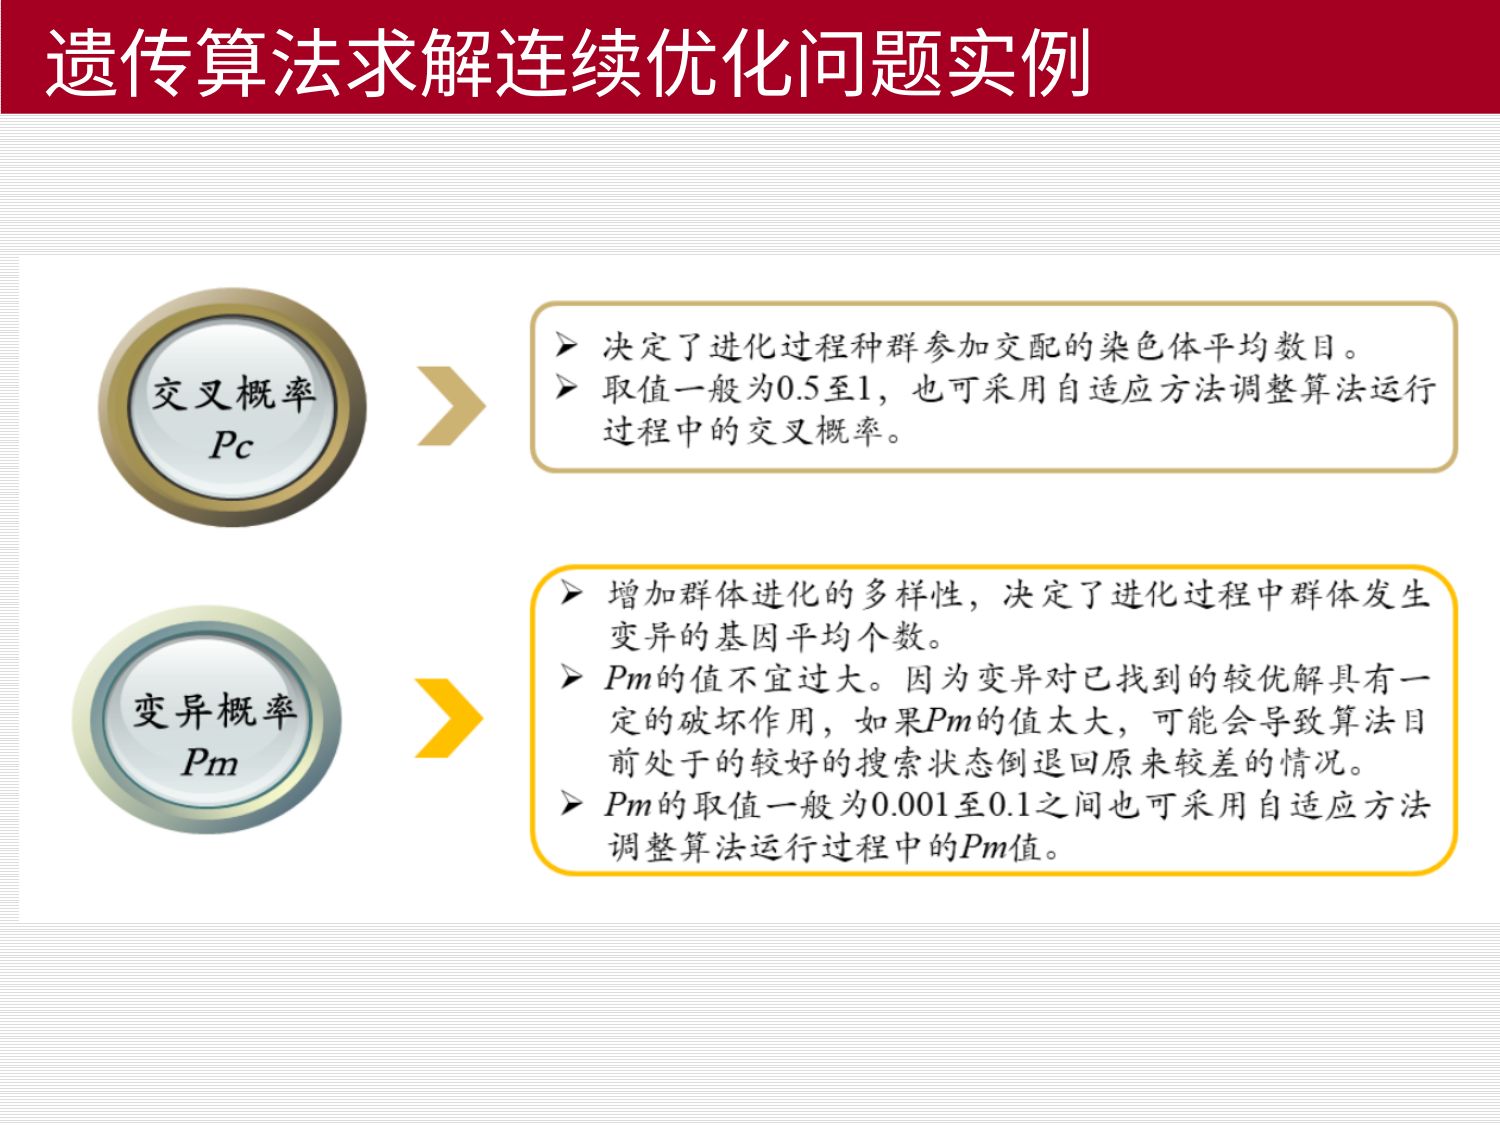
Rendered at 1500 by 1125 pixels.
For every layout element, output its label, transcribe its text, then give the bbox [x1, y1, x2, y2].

picture [19, 255, 1500, 923]
slide_number [1137, 1062, 1463, 1122]
text_box 遗传算法求解连续优化问题实例 [0, 0, 1500, 114]
